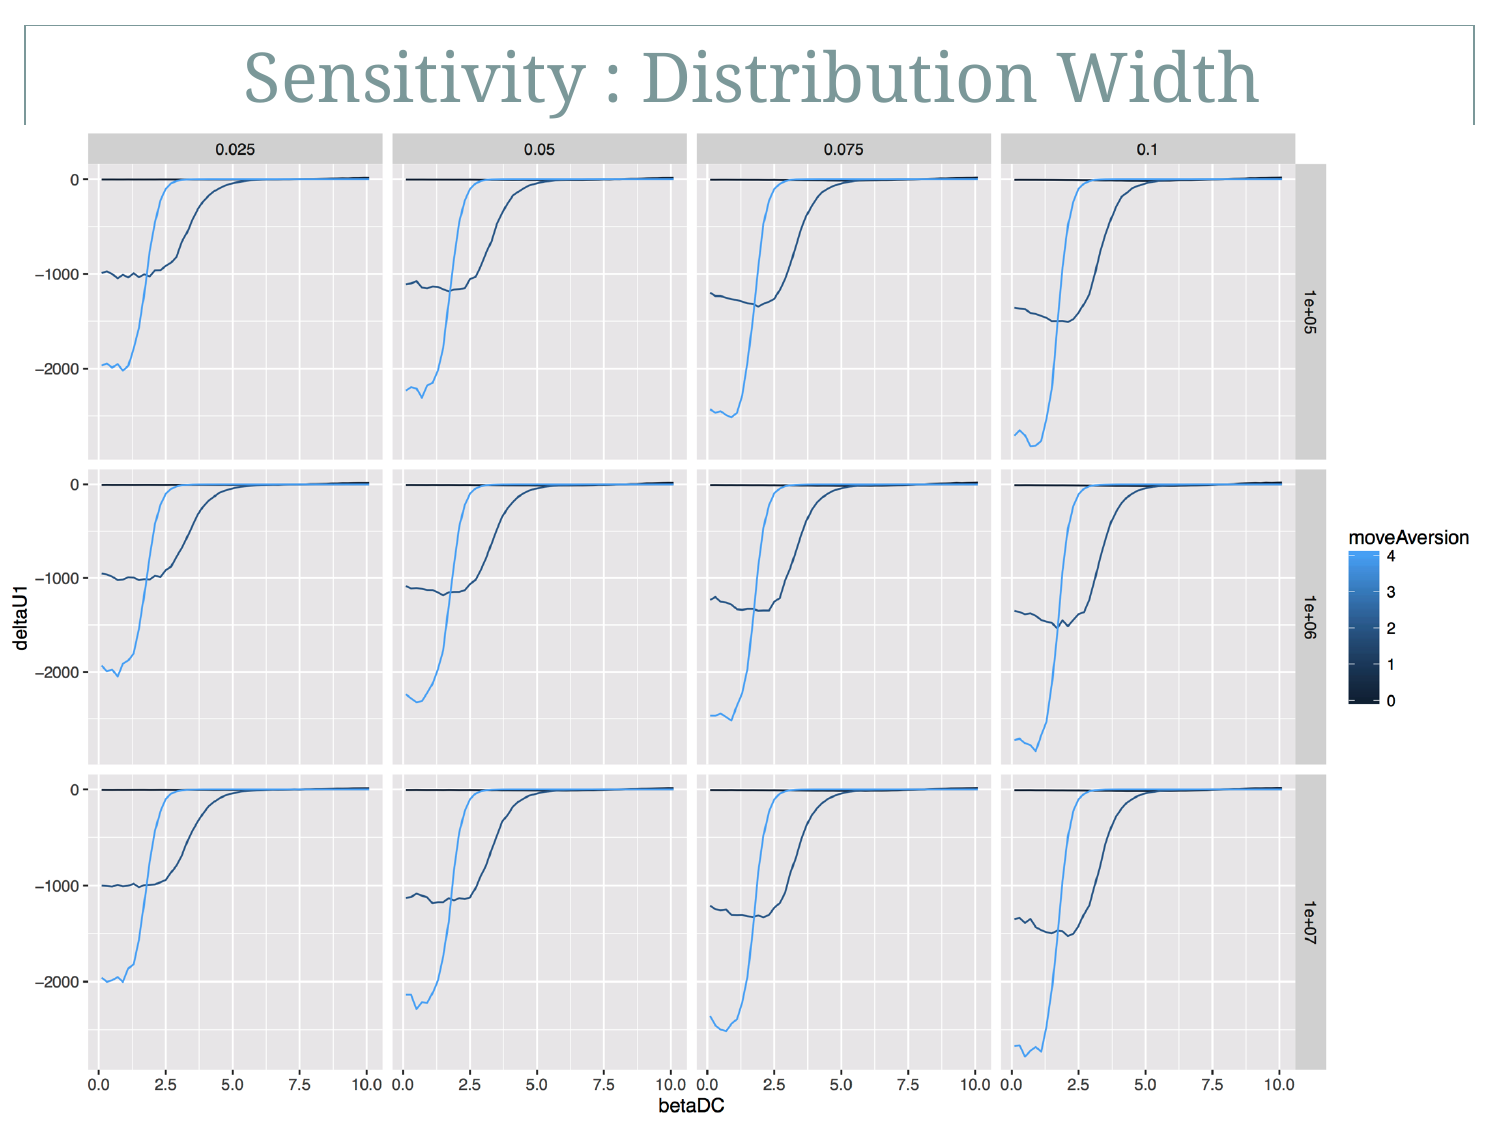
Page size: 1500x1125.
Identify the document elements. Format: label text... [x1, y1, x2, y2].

picture [0, 125, 1500, 1125]
title Sensitivity : Distribution Width [53, 0, 1454, 123]
